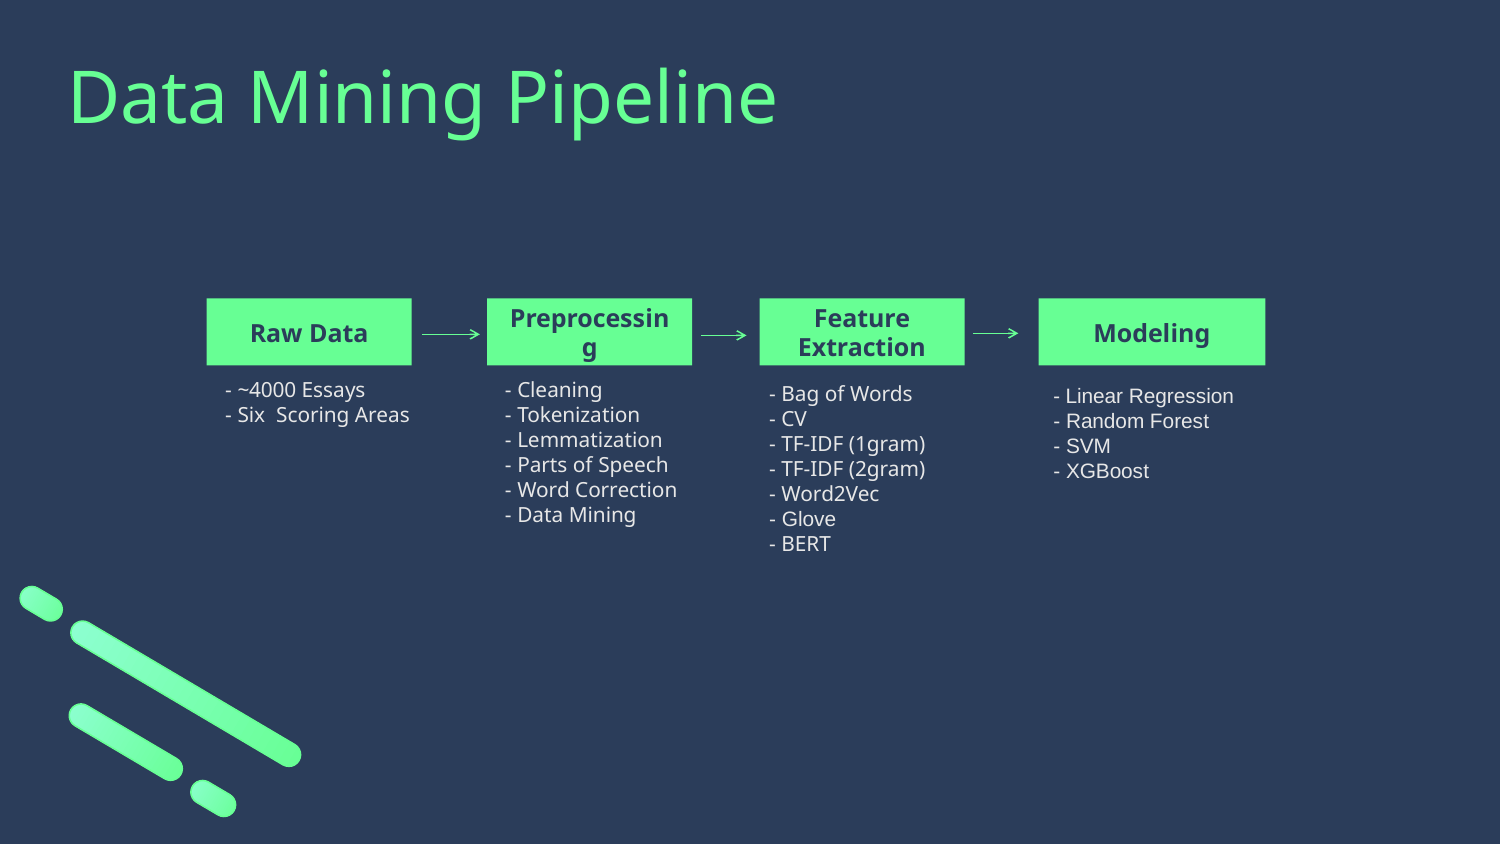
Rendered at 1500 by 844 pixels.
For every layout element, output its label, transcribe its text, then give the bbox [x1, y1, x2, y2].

text_box - Linear Regression - Random Forest - SVM - XGBoost [1038, 368, 1281, 530]
text_box Preprocessing [487, 298, 693, 366]
text_box Modeling [1038, 298, 1266, 366]
text_box Raw Data [206, 298, 412, 366]
text_box - ~4000 Essays - Six Scoring Areas [210, 361, 436, 440]
text_box - Cleaning - Tokenization - Lemmatization - Parts of Speech - Word Correction - Data Mining [490, 361, 696, 542]
title Data Mining Pipeline [52, 35, 1317, 130]
text_box - Bag of Words - CV - TF-IDF (1gram) - TF-IDF (2gram) - Word2Vec - Glove - BERT [754, 365, 951, 554]
text_box Feature Extraction [759, 298, 965, 366]
